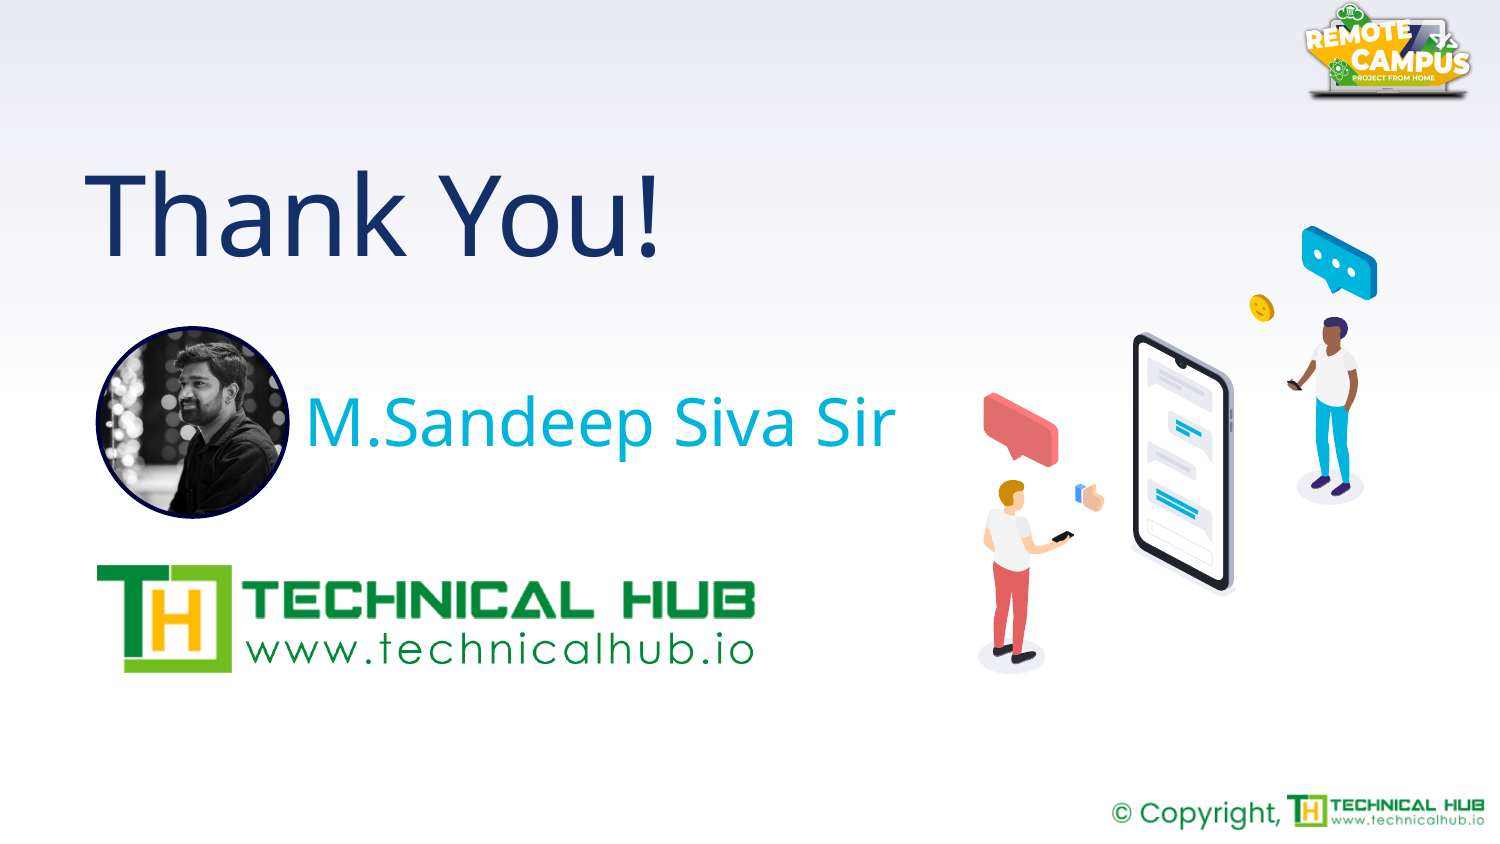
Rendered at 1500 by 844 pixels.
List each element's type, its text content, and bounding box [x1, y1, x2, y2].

text_box [95, 326, 290, 519]
picture [1100, 790, 1500, 835]
picture [1299, 0, 1475, 105]
subtitle M.Sandeep Siva Sir [287, 371, 972, 478]
title Thank You! [84, 169, 1097, 307]
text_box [977, 225, 1378, 675]
picture [74, 541, 802, 693]
